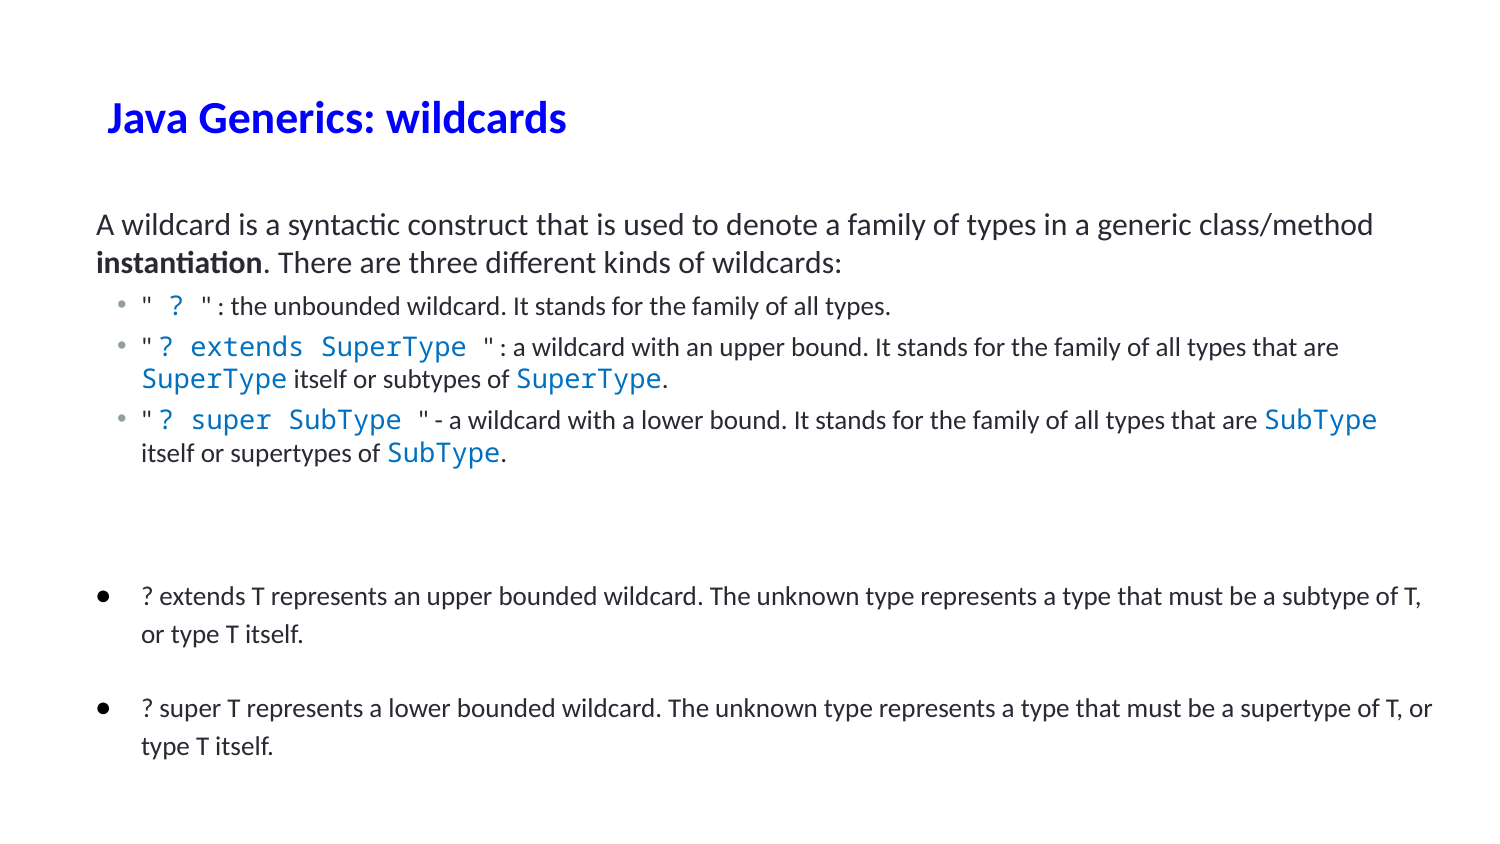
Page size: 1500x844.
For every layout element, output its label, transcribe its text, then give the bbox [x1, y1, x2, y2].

list A wildcard is a syntactic construct that is used to denote a family of types in a generic class/method instantiation. There are three different kinds of wildcards: " ? " : the unbounded wildcard. It stands for the family of all types. " ? extends SuperType " : a wildcard with an upper bound. It stands for the family of all types that are SuperType itself or subtypes of SuperType. " ? super SubType " - a wildcard with a lower bound. It stands for the family of all types that are SubType itself or supertypes of SubType. ? extends T represents an upper bounded wildcard. The unknown type represents a type that must be a subtype of T, or type T itself. ? super T represents a lower bounded wildcard. The unknown type represents a type that must be a supertype of T, or type T itself. [51, 189, 1449, 750]
title Java Generics: wildcards [51, 72, 1449, 167]
